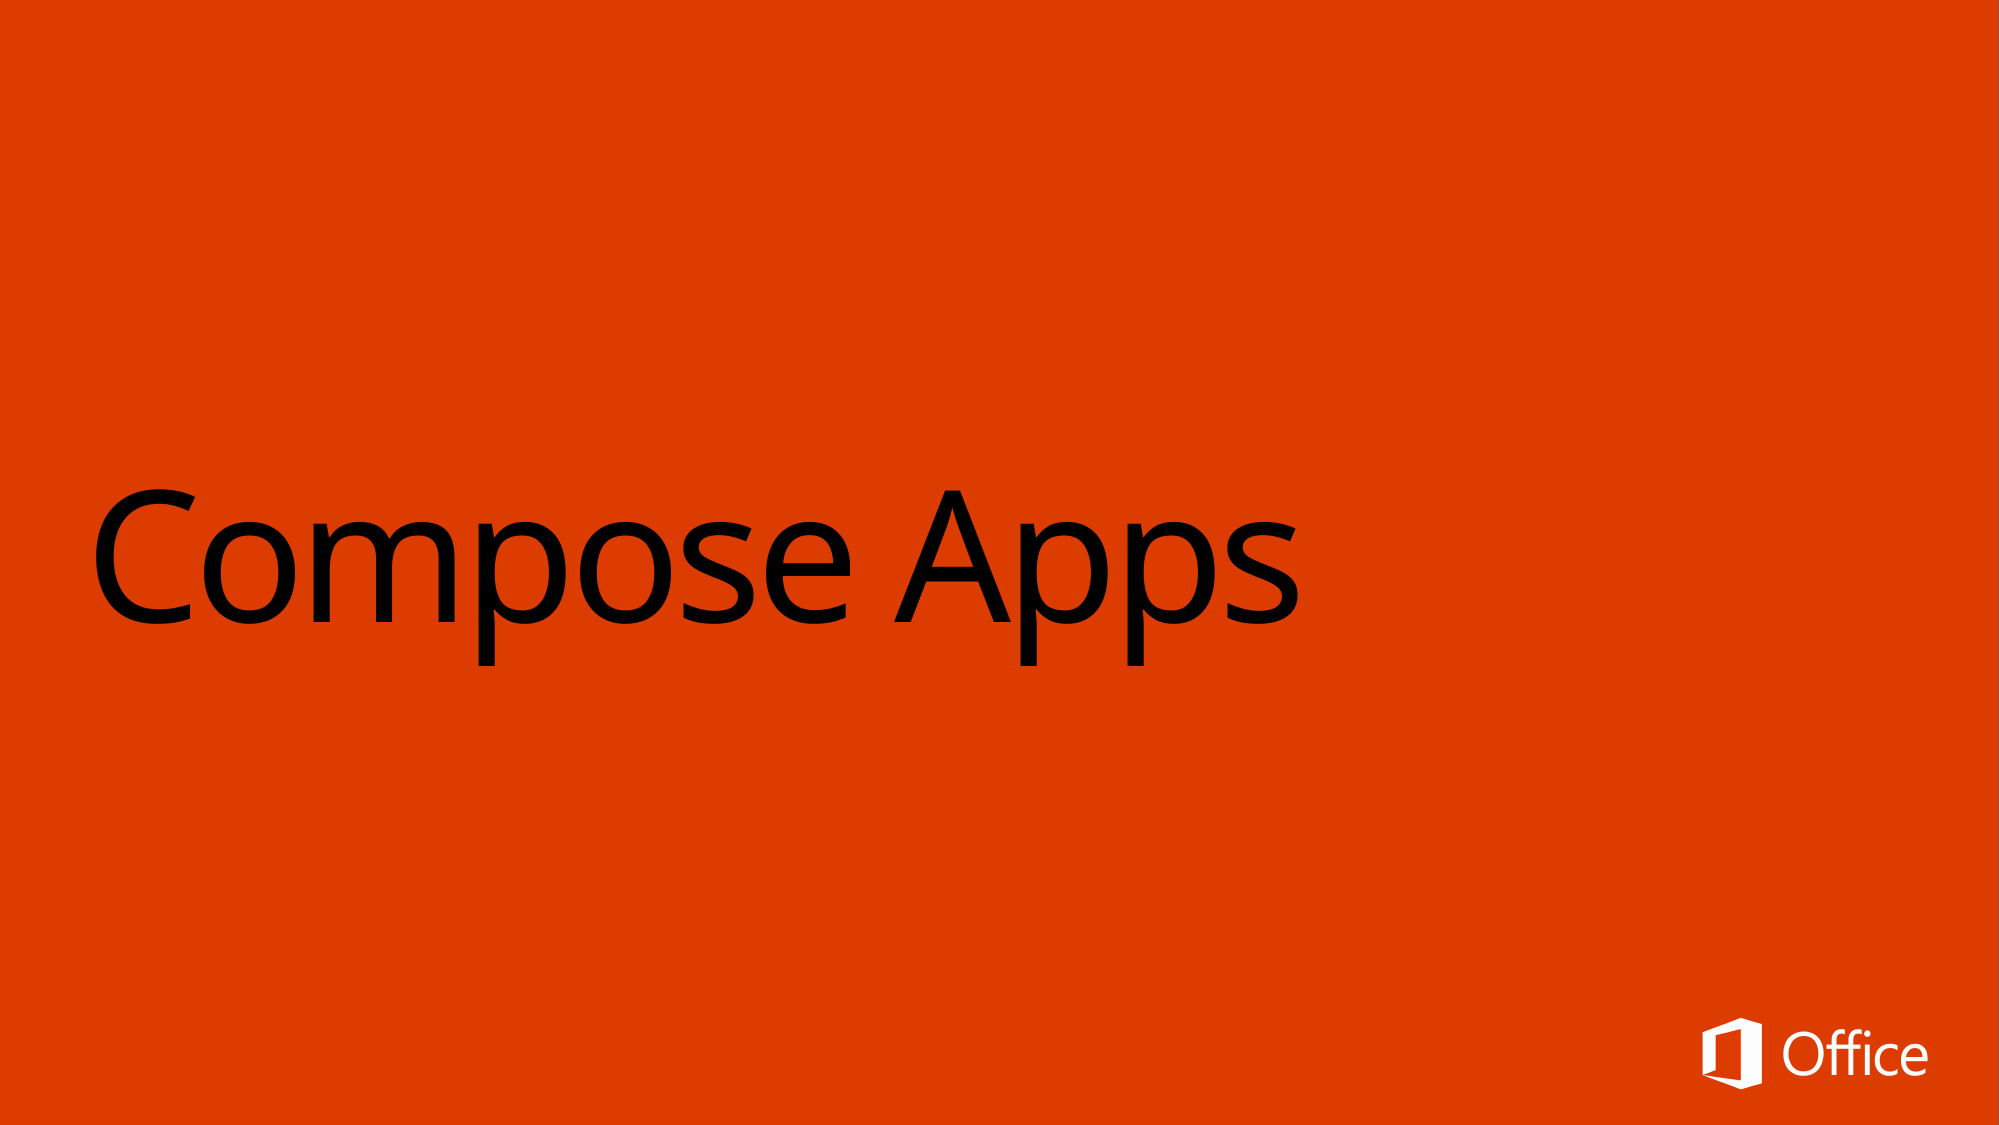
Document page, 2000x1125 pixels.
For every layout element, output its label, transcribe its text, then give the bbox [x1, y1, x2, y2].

picture [1672, 986, 1958, 1121]
title Compose Apps [85, 462, 1914, 663]
